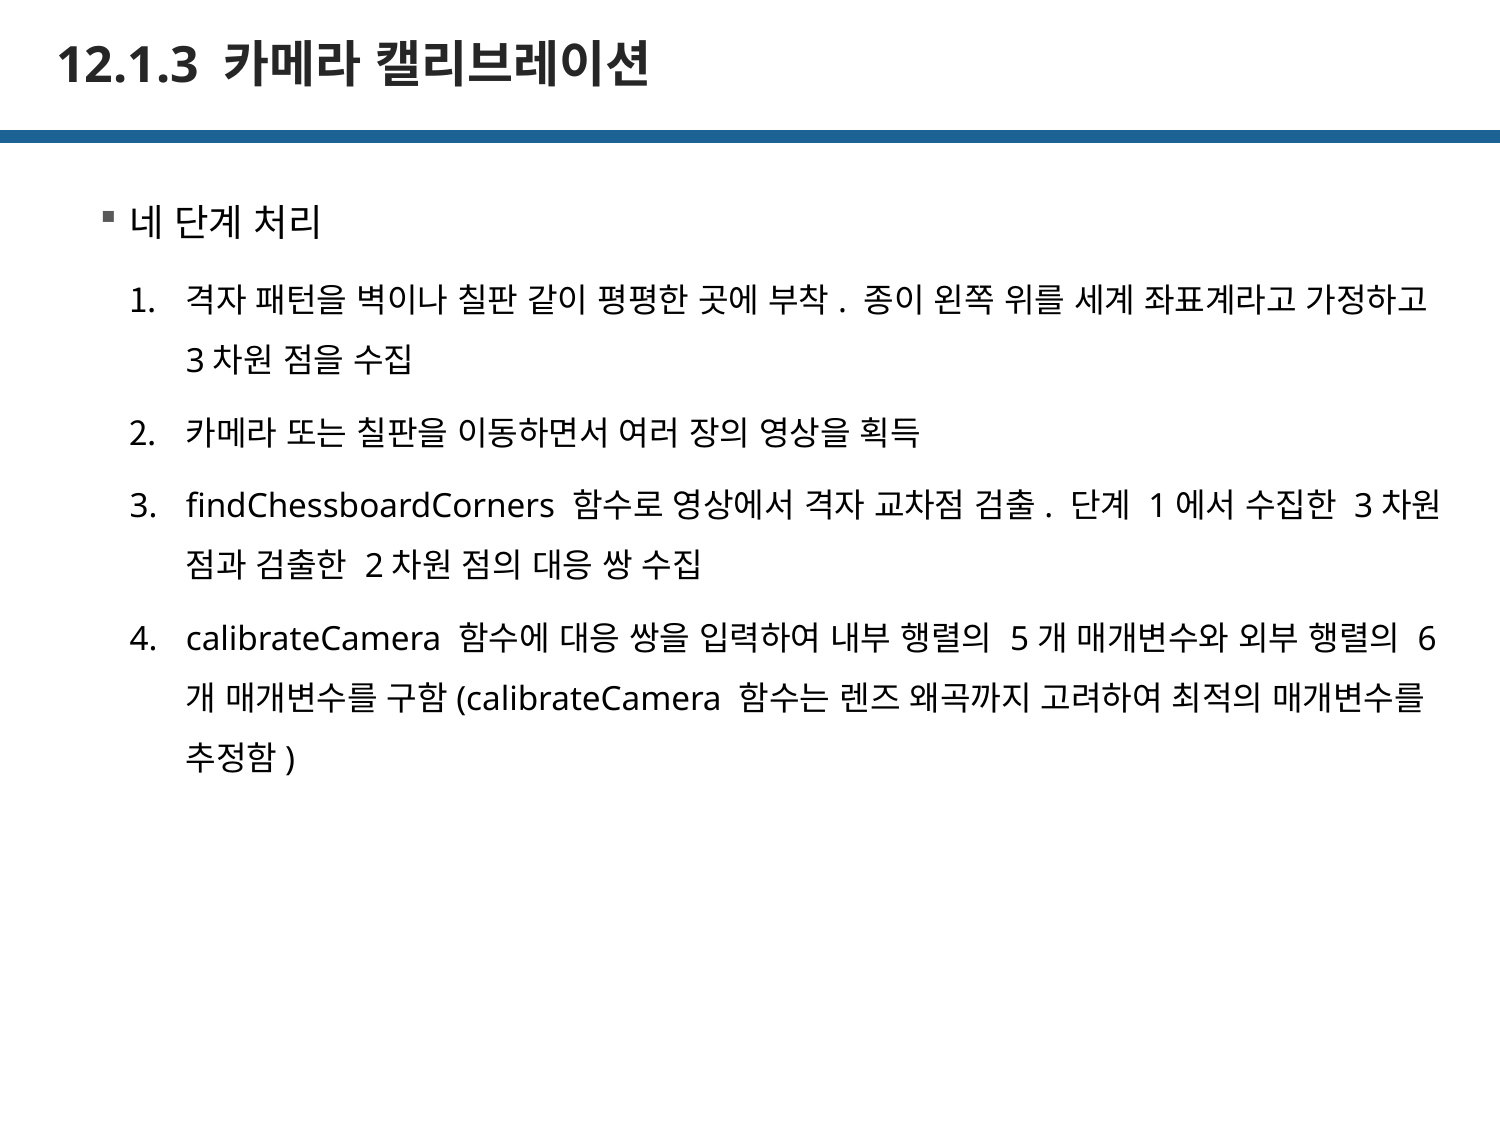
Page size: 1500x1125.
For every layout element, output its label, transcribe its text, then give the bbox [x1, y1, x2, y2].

list 네 단계 처리 격자 패턴을 벽이나 칠판 같이 평평한 곳에 부착. 종이 왼쪽 위를 세계 좌표계라고 가정하고 3차원 점을 수집 카메라 또는 칠판을 이동하면서 여러 장의 영상을 획득 findChessboardCorners 함수로 영상에서 격자 교차점 검출. 단계 1에서 수집한 3차원 점과 검출한 2차원 점의 대응 쌍 수집 calibrateCamera 함수에 대응 쌍을 입력하여 내부 행렬의 5개 매개변수와 외부 행렬의 6개 매개변수를 구함(calibrateCamera 함수는 렌즈 왜곡까지 고려하여 최적의 매개변수를 추정함) [41, 169, 1459, 1067]
title 12.1.3 카메라 캘리브레이션 [41, 17, 1282, 108]
